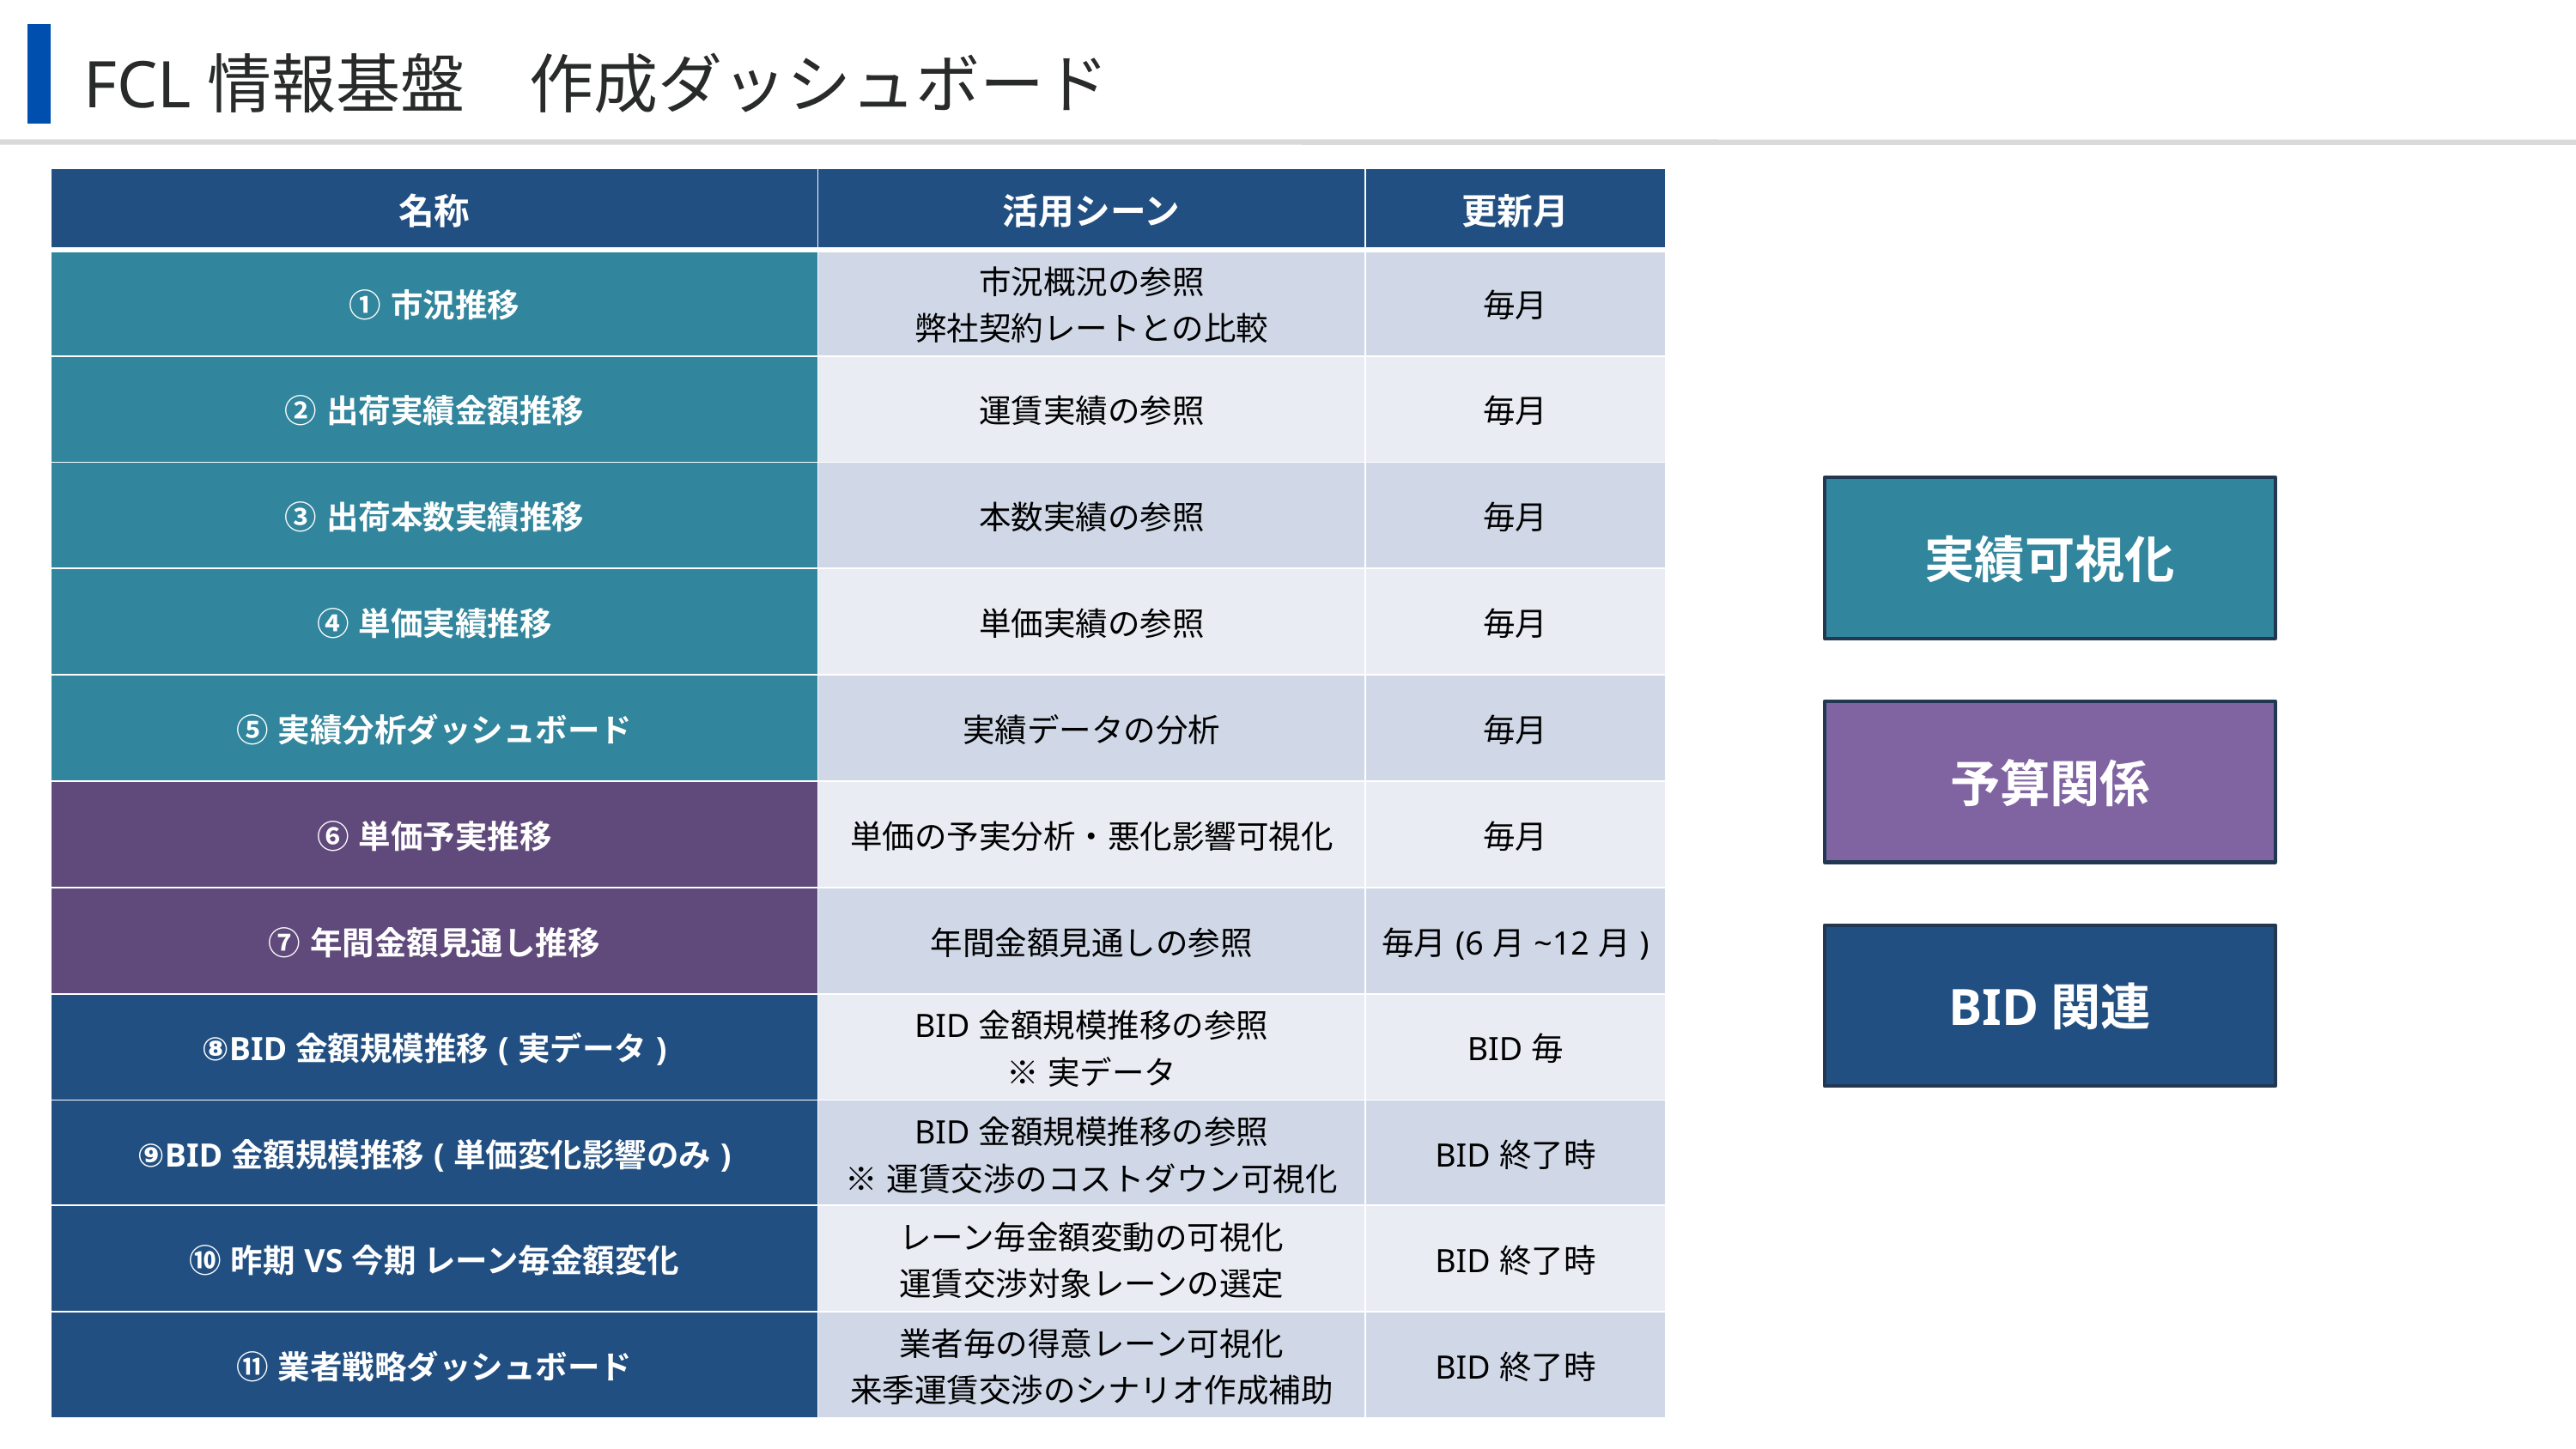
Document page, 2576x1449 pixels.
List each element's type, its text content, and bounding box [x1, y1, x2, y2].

table_cell ⑩昨期VS今期 レーン毎金額変化 [52, 1206, 817, 1311]
table_cell 単価実績の参照 [818, 569, 1364, 674]
table_cell 毎月 [1366, 569, 1665, 674]
table_cell BID終了時 [1366, 1100, 1665, 1204]
table_cell 業者毎の得意レーン可視化 来季運賃交渉のシナリオ作成補助 [818, 1313, 1364, 1417]
table_header 活用シーン [818, 169, 1364, 247]
table_cell 毎月 [1366, 252, 1665, 355]
table_cell ⑥単価予実推移 [52, 782, 817, 887]
table_cell ②出荷実績金額推移 [52, 357, 817, 462]
table_cell ③出荷本数実績推移 [52, 463, 817, 567]
text_box BID関連 [1823, 924, 2277, 1088]
table_cell 毎月 [1366, 782, 1665, 887]
table_cell BID終了時 [1366, 1313, 1665, 1417]
table_cell 実績データの分析 [818, 676, 1364, 780]
text_box 予算関係 [1823, 700, 2277, 864]
table_cell レーン毎金額変動の可視化 運賃交渉対象レーンの選定 [818, 1206, 1364, 1311]
table_cell 毎月 [1366, 463, 1665, 567]
table_cell ⑦年間金額見通し推移 [52, 888, 817, 993]
table_cell 毎月(6月~12月) [1366, 888, 1665, 993]
table_cell 年間金額見通しの参照 [818, 888, 1364, 993]
table_cell ⑧BID金額規模推移(実データ) [52, 995, 817, 1100]
table_cell 本数実績の参照 [818, 463, 1364, 567]
table_cell 単価の予実分析・悪化影響可視化 [818, 782, 1364, 887]
text_box 実績可視化 [1823, 476, 2277, 640]
table_cell 毎月 [1366, 357, 1665, 462]
table_cell BID金額規模推移の参照 ※運賃交渉のコストダウン可視化 [818, 1100, 1364, 1204]
table_cell 市況概況の参照 弊社契約レートとの比較 [818, 252, 1364, 355]
table_cell ⑪業者戦略ダッシュボード [52, 1313, 817, 1417]
text_box FCL情報基盤 作成ダッシュボード [83, 24, 2432, 121]
table_cell ⑨BID金額規模推移(単価変化影響のみ) [52, 1100, 817, 1204]
table_cell BID毎 [1366, 995, 1665, 1100]
table_cell 毎月 [1366, 676, 1665, 780]
table_cell BID終了時 [1366, 1206, 1665, 1311]
table_cell 運賃実績の参照 [818, 357, 1364, 462]
table_cell ①市況推移 [52, 252, 817, 355]
table_header 名称 [52, 169, 817, 247]
table_cell ⑤実績分析ダッシュボード [52, 676, 817, 780]
table_cell BID金額規模推移の参照 ※実データ [818, 995, 1364, 1100]
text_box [27, 23, 52, 124]
table_cell ④単価実績推移 [52, 569, 817, 674]
table_header 更新月 [1366, 169, 1665, 247]
